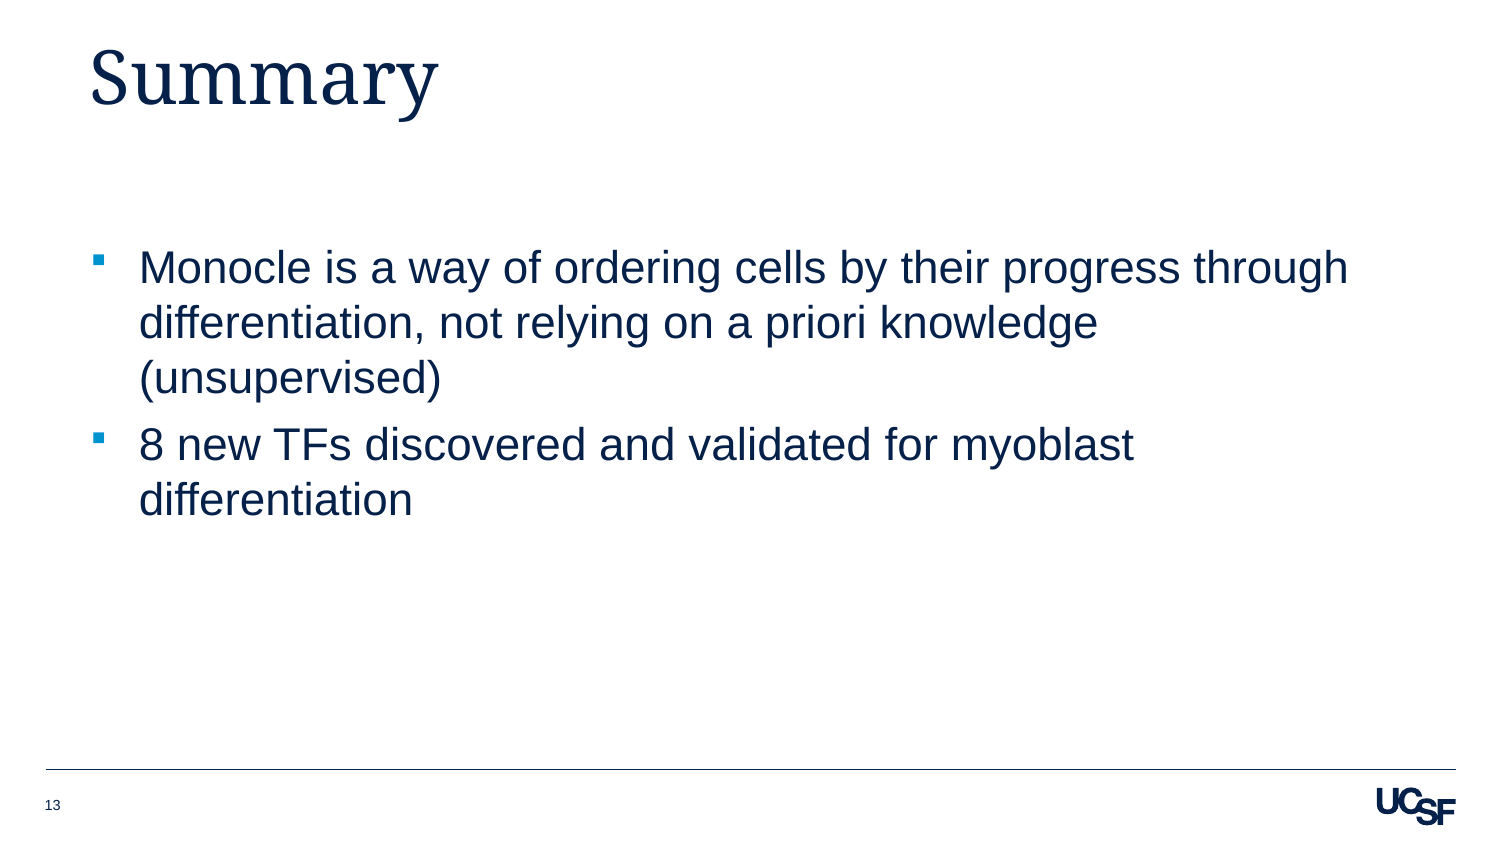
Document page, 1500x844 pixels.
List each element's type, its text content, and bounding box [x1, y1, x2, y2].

slide_number 13 [44, 793, 85, 814]
list Monocle is a way of ordering cells by their progress through differentiation, not relying on a priori knowledge (unsupervised) 8 new TFs discovered and validated for myoblast differentiation [75, 229, 1411, 711]
title Summary [74, 52, 1416, 128]
